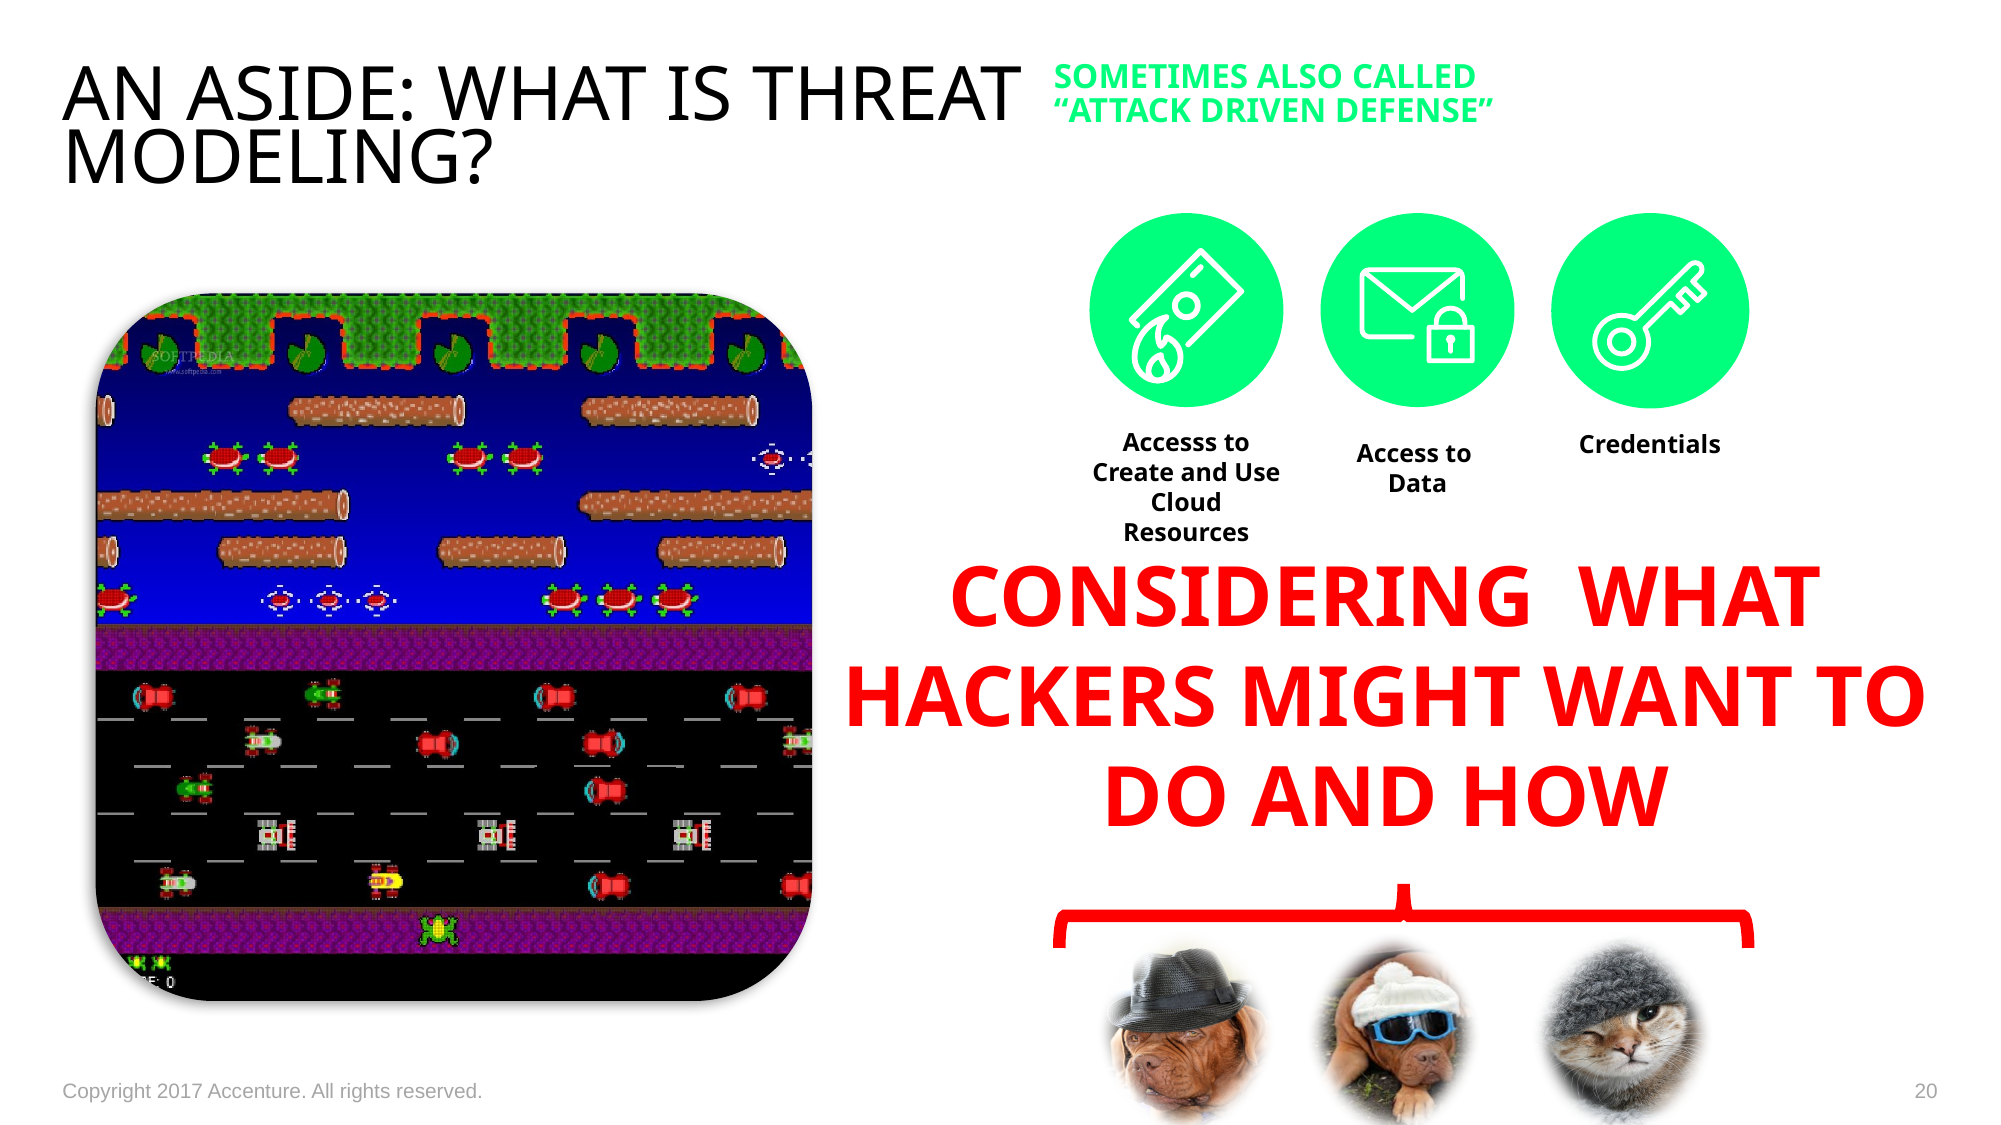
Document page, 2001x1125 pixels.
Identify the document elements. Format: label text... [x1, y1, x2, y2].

title An ASIDE: What is THREAT MODELING? [62, 62, 1035, 225]
list Sometimes also called “attack driven defense” [1053, 46, 1904, 225]
picture [95, 293, 813, 1001]
slide_number 20 [1887, 1069, 1938, 1104]
text_box [1057, 883, 1750, 948]
text_box CONSIDERING WHAT HACKERS MIGHT WANT TO DO AND HOW [835, 542, 1936, 851]
picture [1094, 925, 1278, 1125]
picture [1529, 928, 1715, 1125]
picture [1303, 928, 1484, 1125]
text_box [1090, 214, 1797, 586]
footer Copyright 2017 Accenture. All rights reserved. [62, 1069, 1000, 1104]
